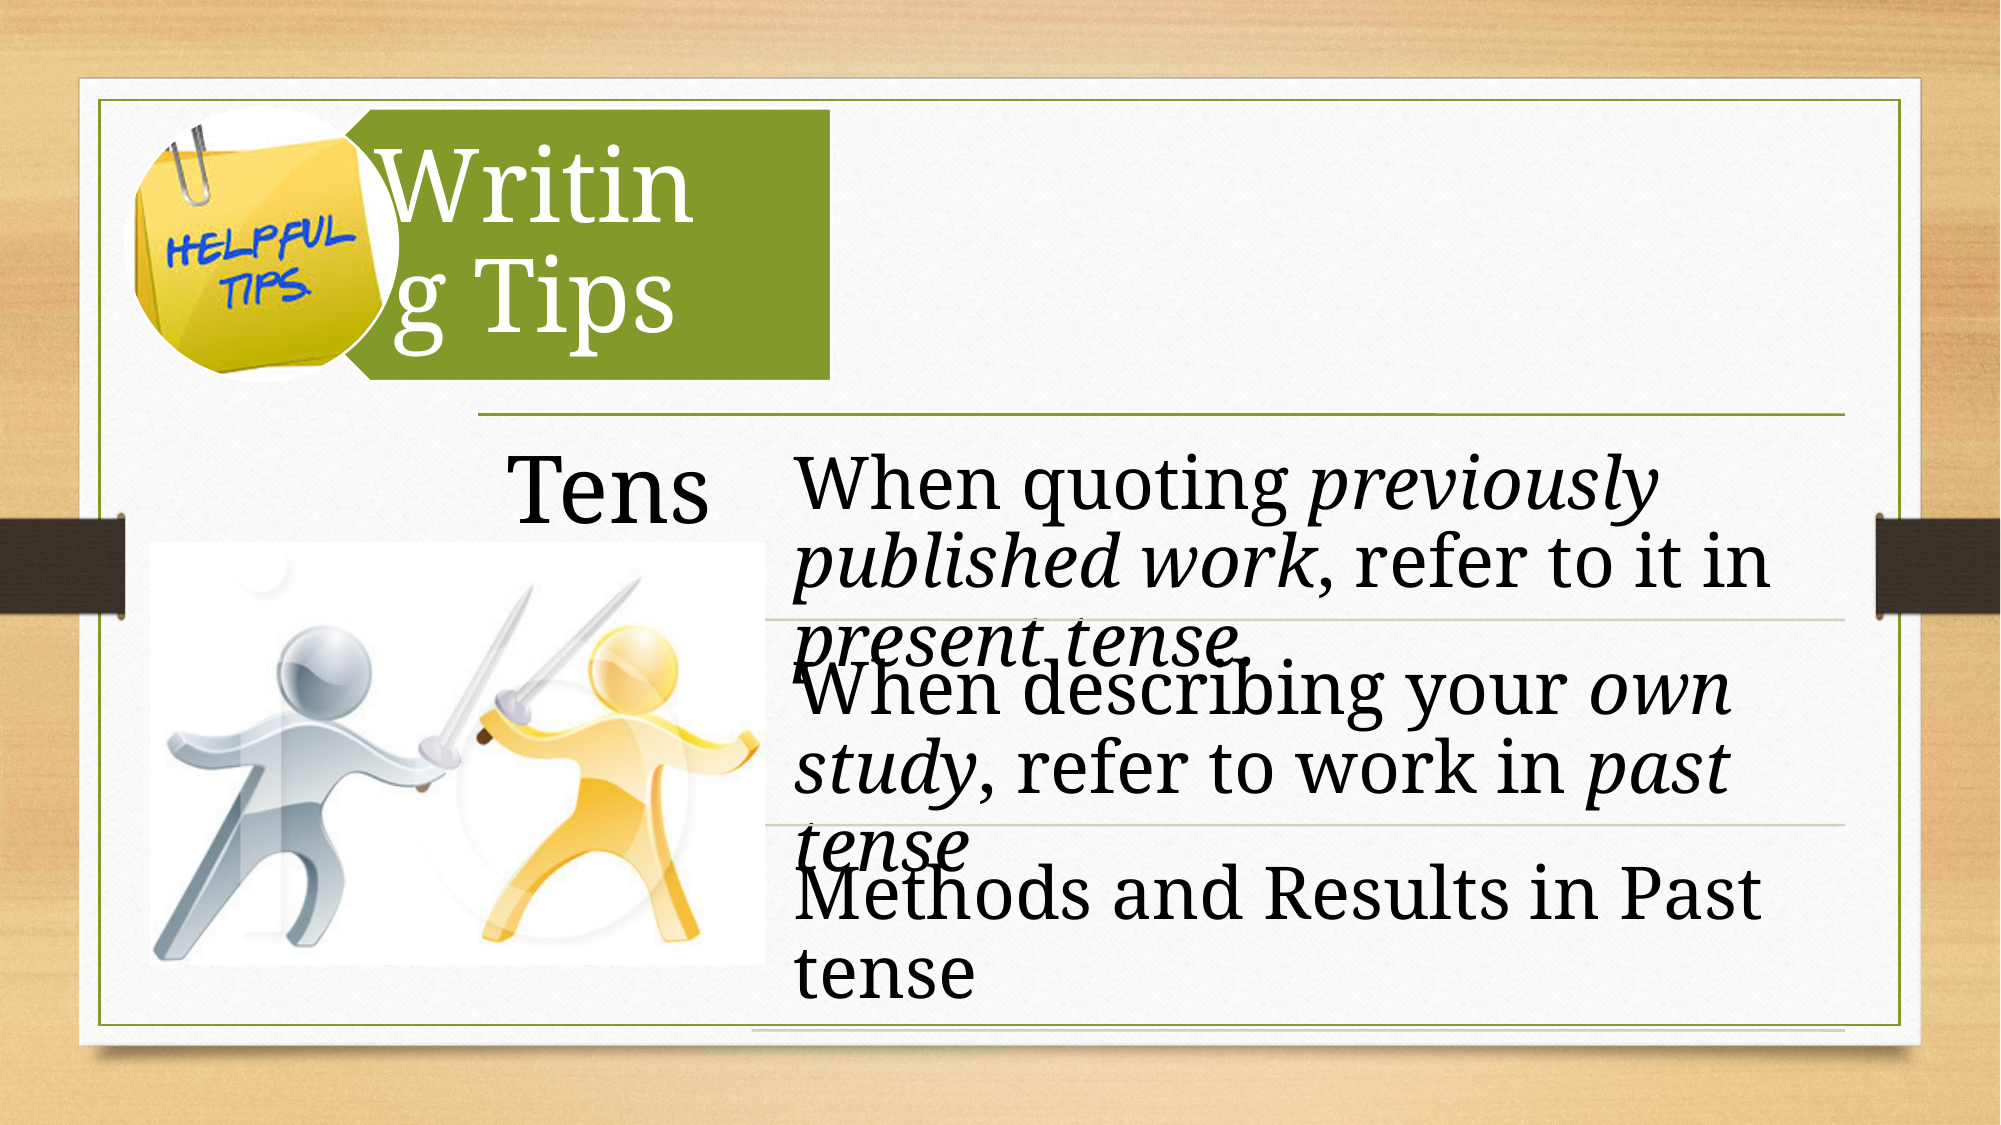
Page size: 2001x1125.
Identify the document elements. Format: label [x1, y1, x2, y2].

text_box [70, 22, 886, 468]
picture [0, 0, 2001, 1125]
text_box [477, 414, 1846, 1041]
